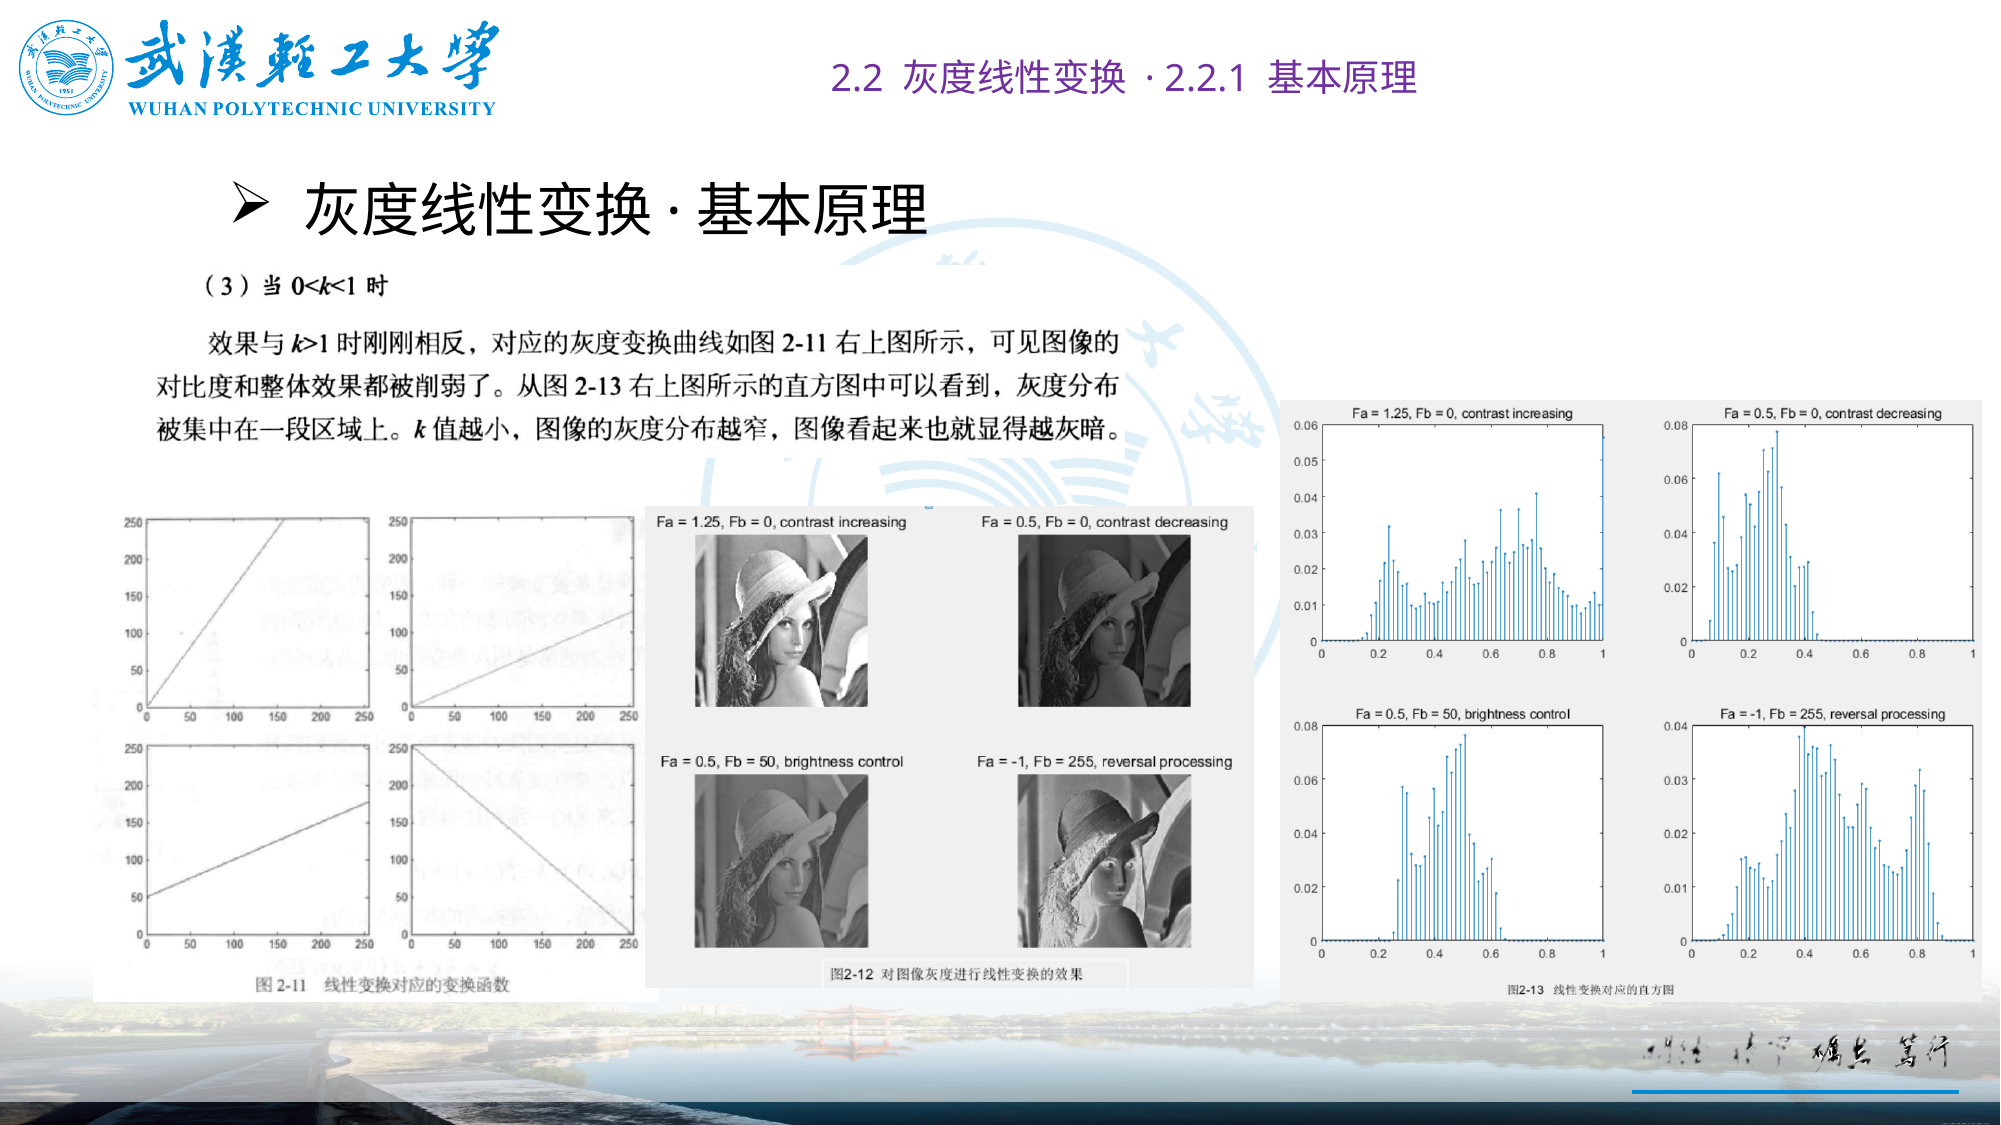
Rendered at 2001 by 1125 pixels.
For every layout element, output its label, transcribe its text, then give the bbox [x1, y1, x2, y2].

picture [0, 1102, 2000, 1125]
picture [93, 506, 1254, 1003]
picture [1280, 400, 1982, 1003]
picture [153, 265, 1125, 458]
text_box 2.2 灰度线性变换 · 2.2.1 基本原理 [644, 46, 1604, 107]
picture [1632, 1090, 1961, 1094]
title 灰度线性变换·基本原理 [213, 168, 1714, 252]
